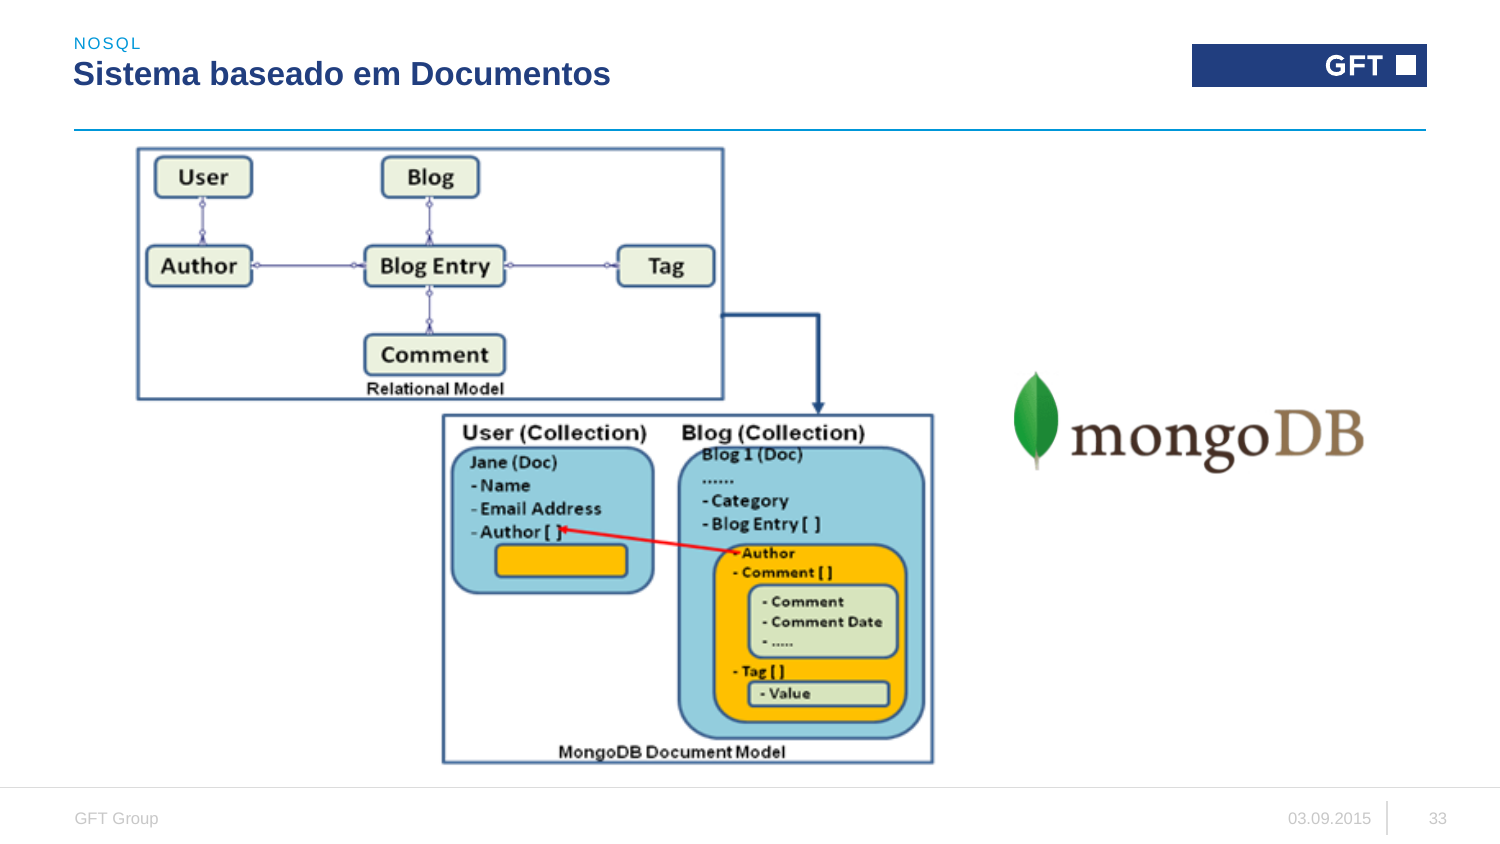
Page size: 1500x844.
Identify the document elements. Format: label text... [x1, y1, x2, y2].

picture [134, 145, 937, 770]
title Sistema baseado em Documentos [72, 56, 1171, 94]
list NOSQL [73, 32, 1172, 53]
picture [1013, 368, 1371, 475]
